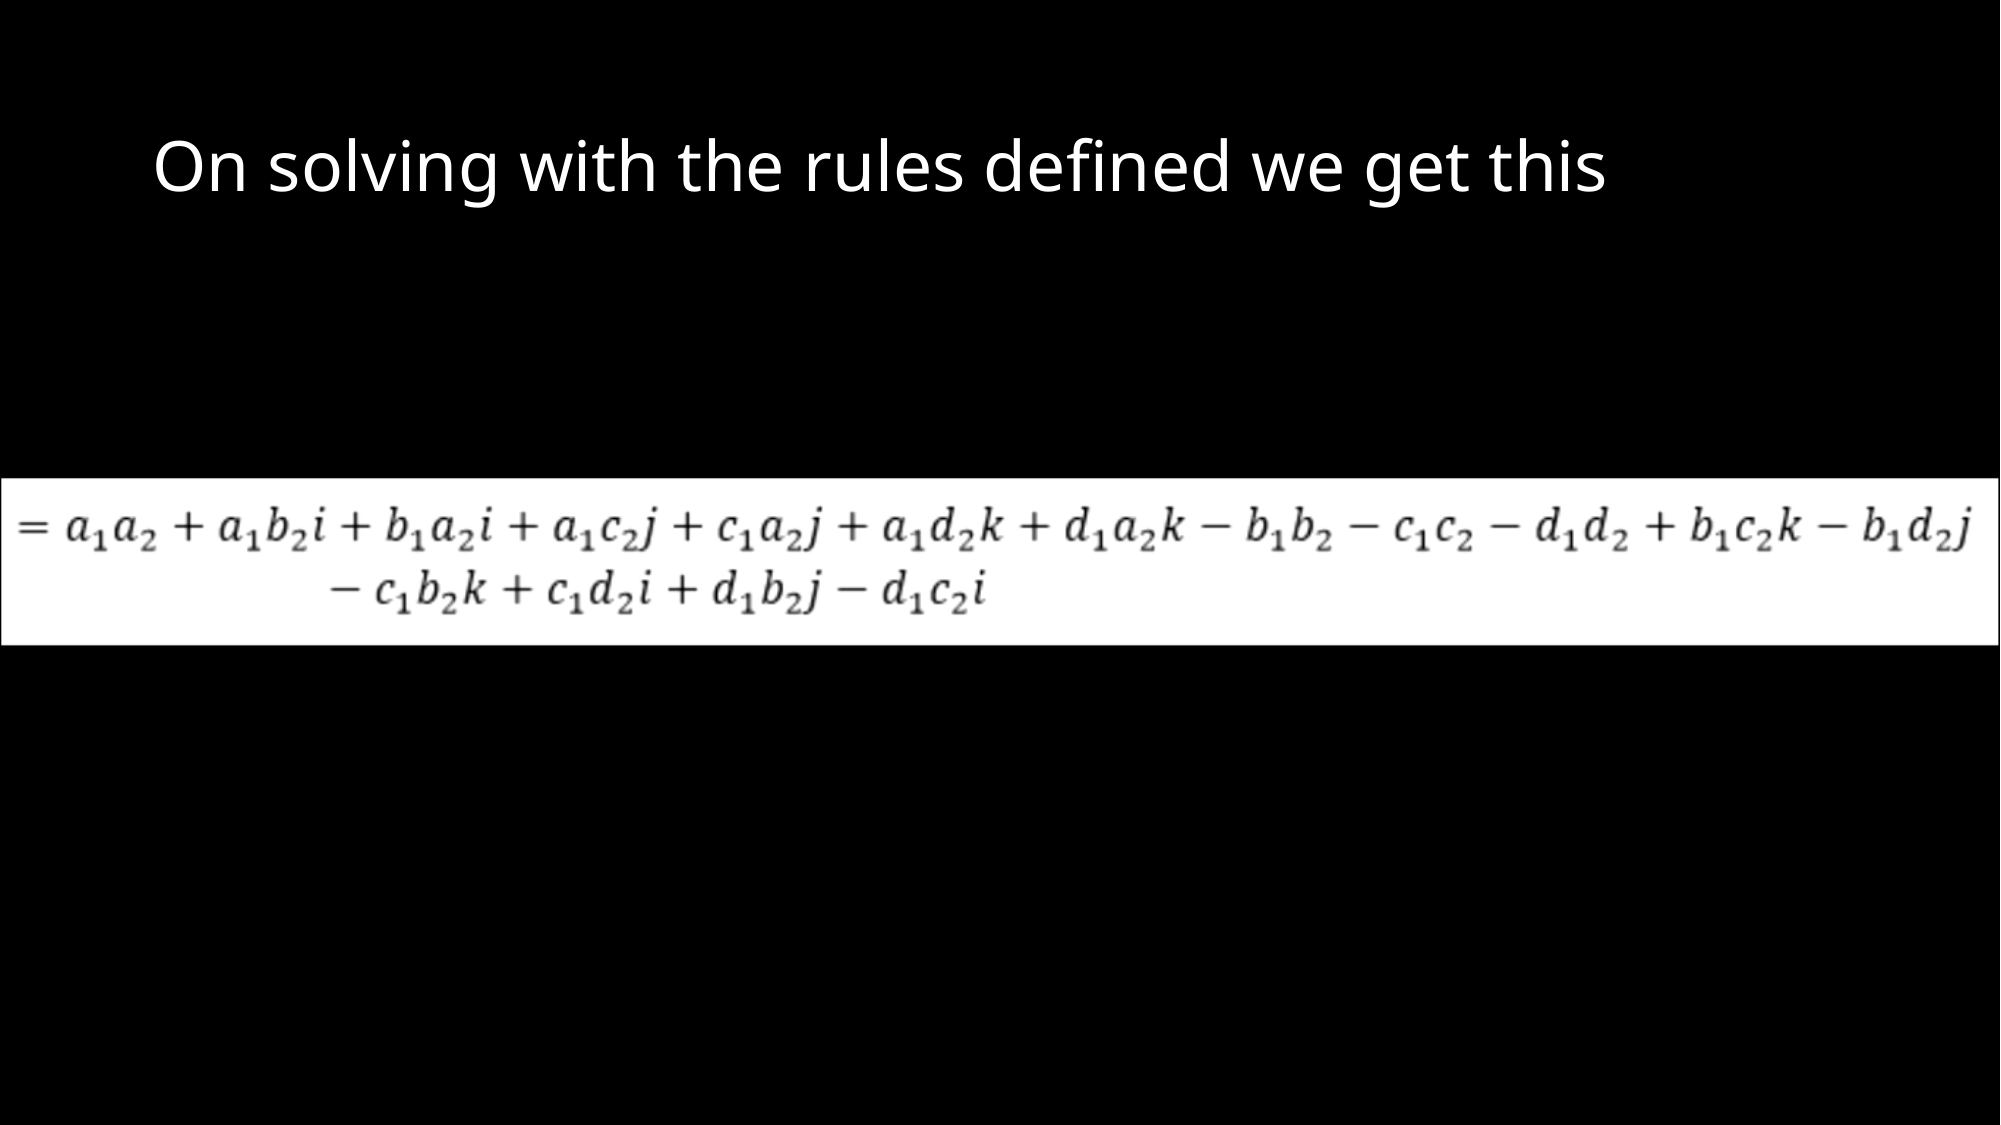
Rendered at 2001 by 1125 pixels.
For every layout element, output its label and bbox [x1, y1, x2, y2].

list [0, 0, 2000, 1125]
